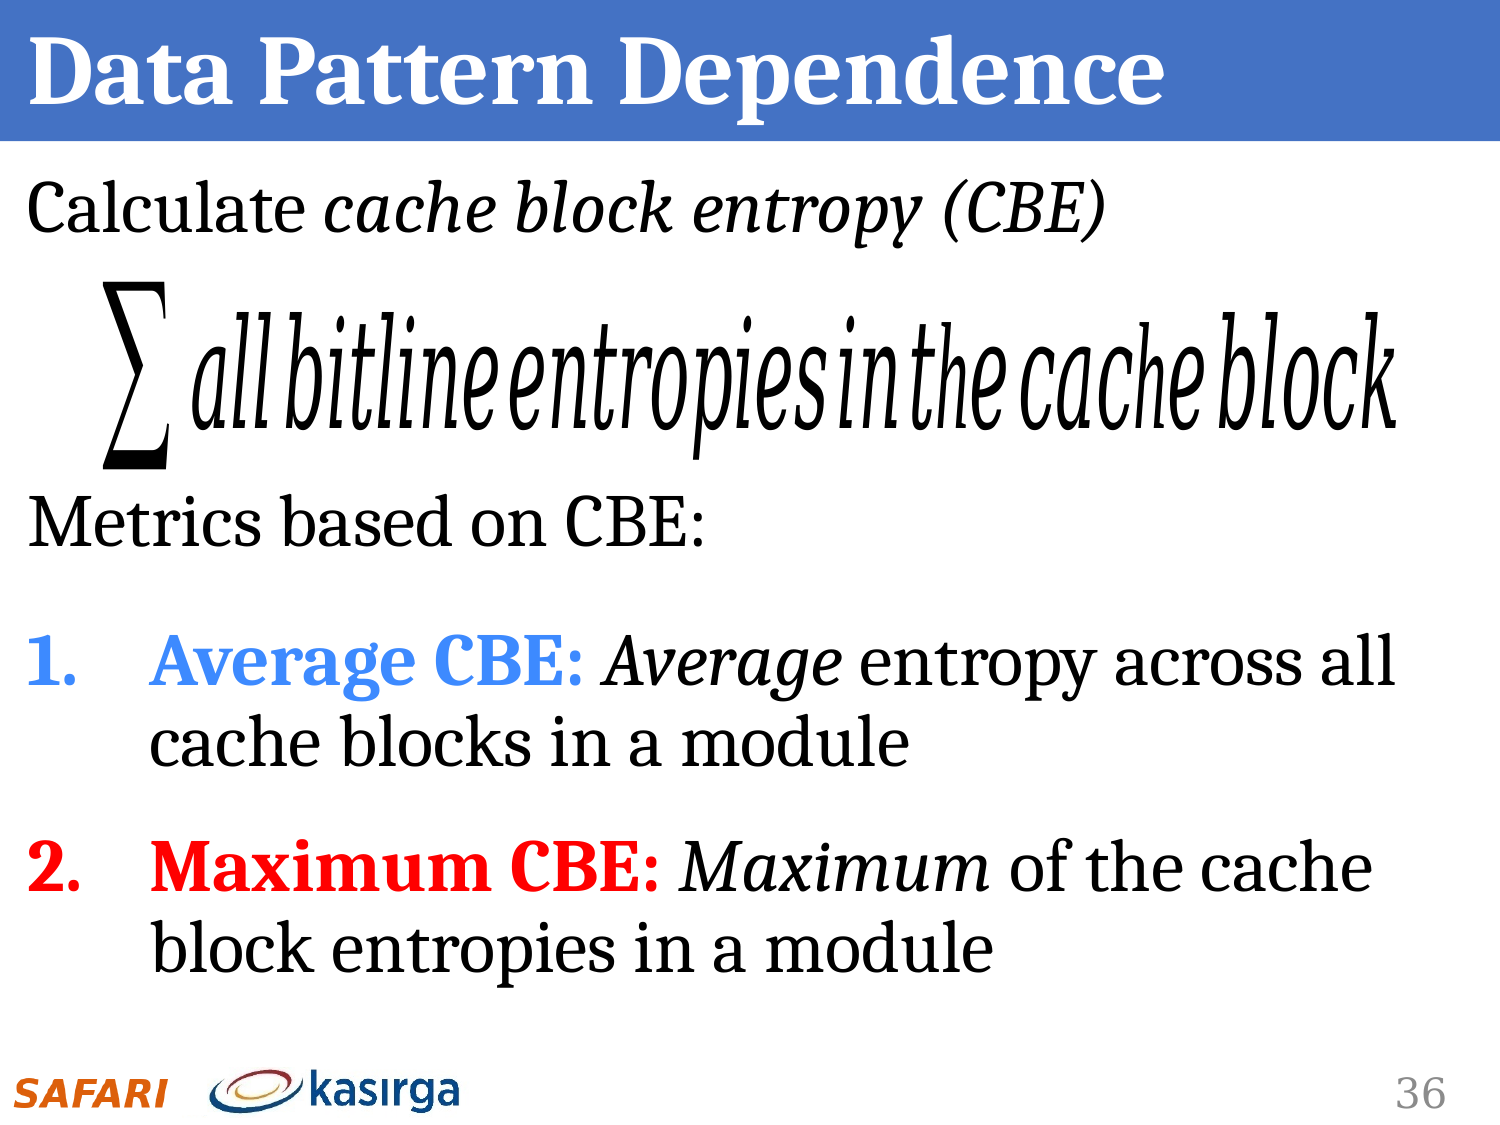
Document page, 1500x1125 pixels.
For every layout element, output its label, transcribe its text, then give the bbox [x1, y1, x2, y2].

title Data Pattern Dependence [12, 1, 1487, 127]
picture [12, 1070, 173, 1117]
text_box [12, 133, 1487, 1050]
picture [182, 1057, 490, 1121]
